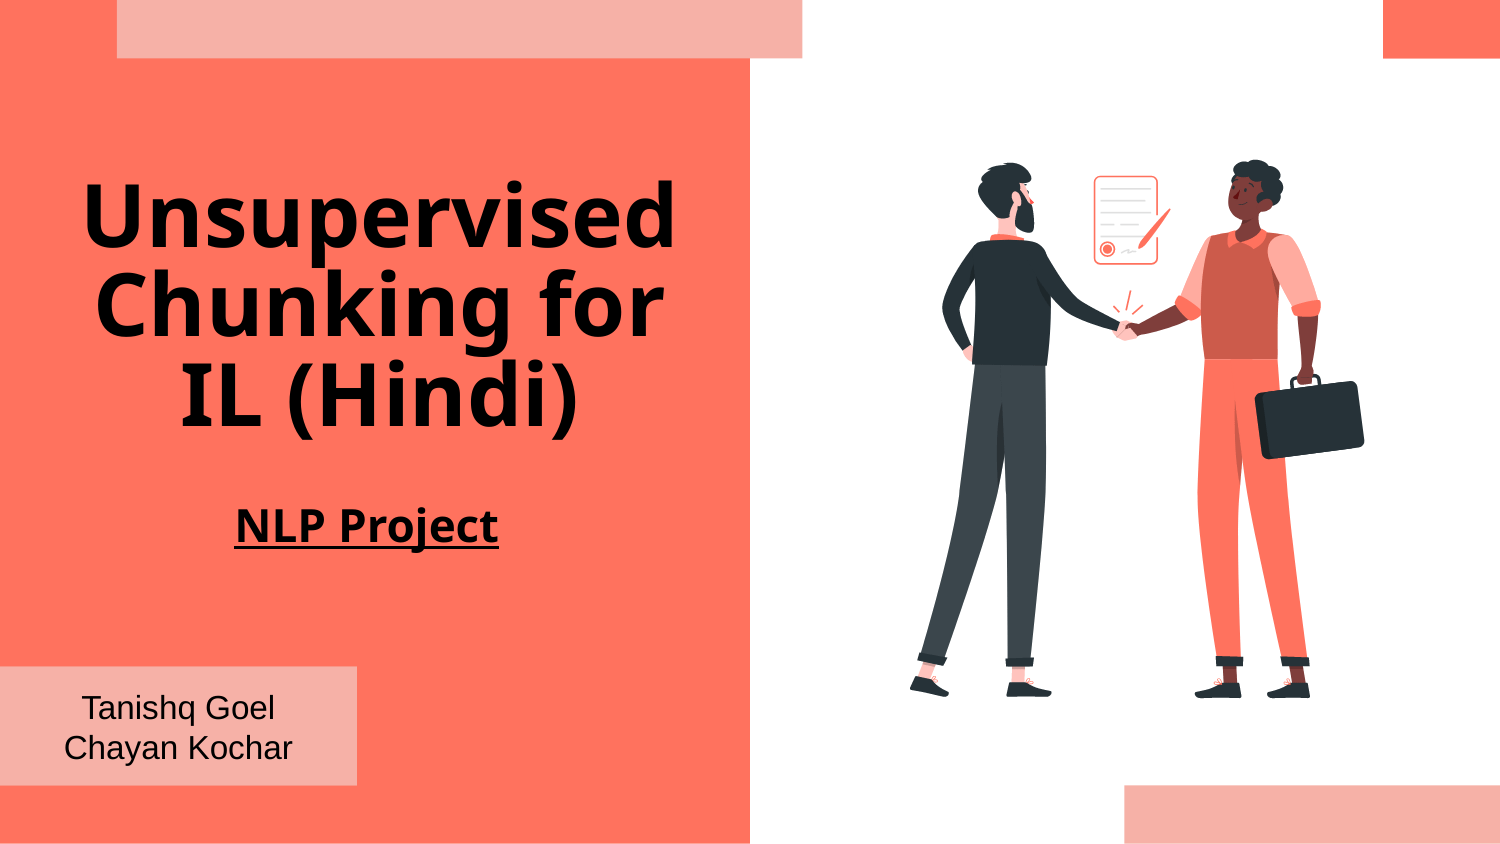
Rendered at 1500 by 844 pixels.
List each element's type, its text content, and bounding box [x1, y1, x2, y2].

text_box [201, 489, 559, 581]
text_box Tanishq Goel Chayan Kochar [0, 666, 357, 786]
title Unsupervised Chunking for IL (Hindi) [26, 149, 734, 460]
picture [839, 116, 1421, 746]
text_box NLP Project [219, 481, 541, 567]
